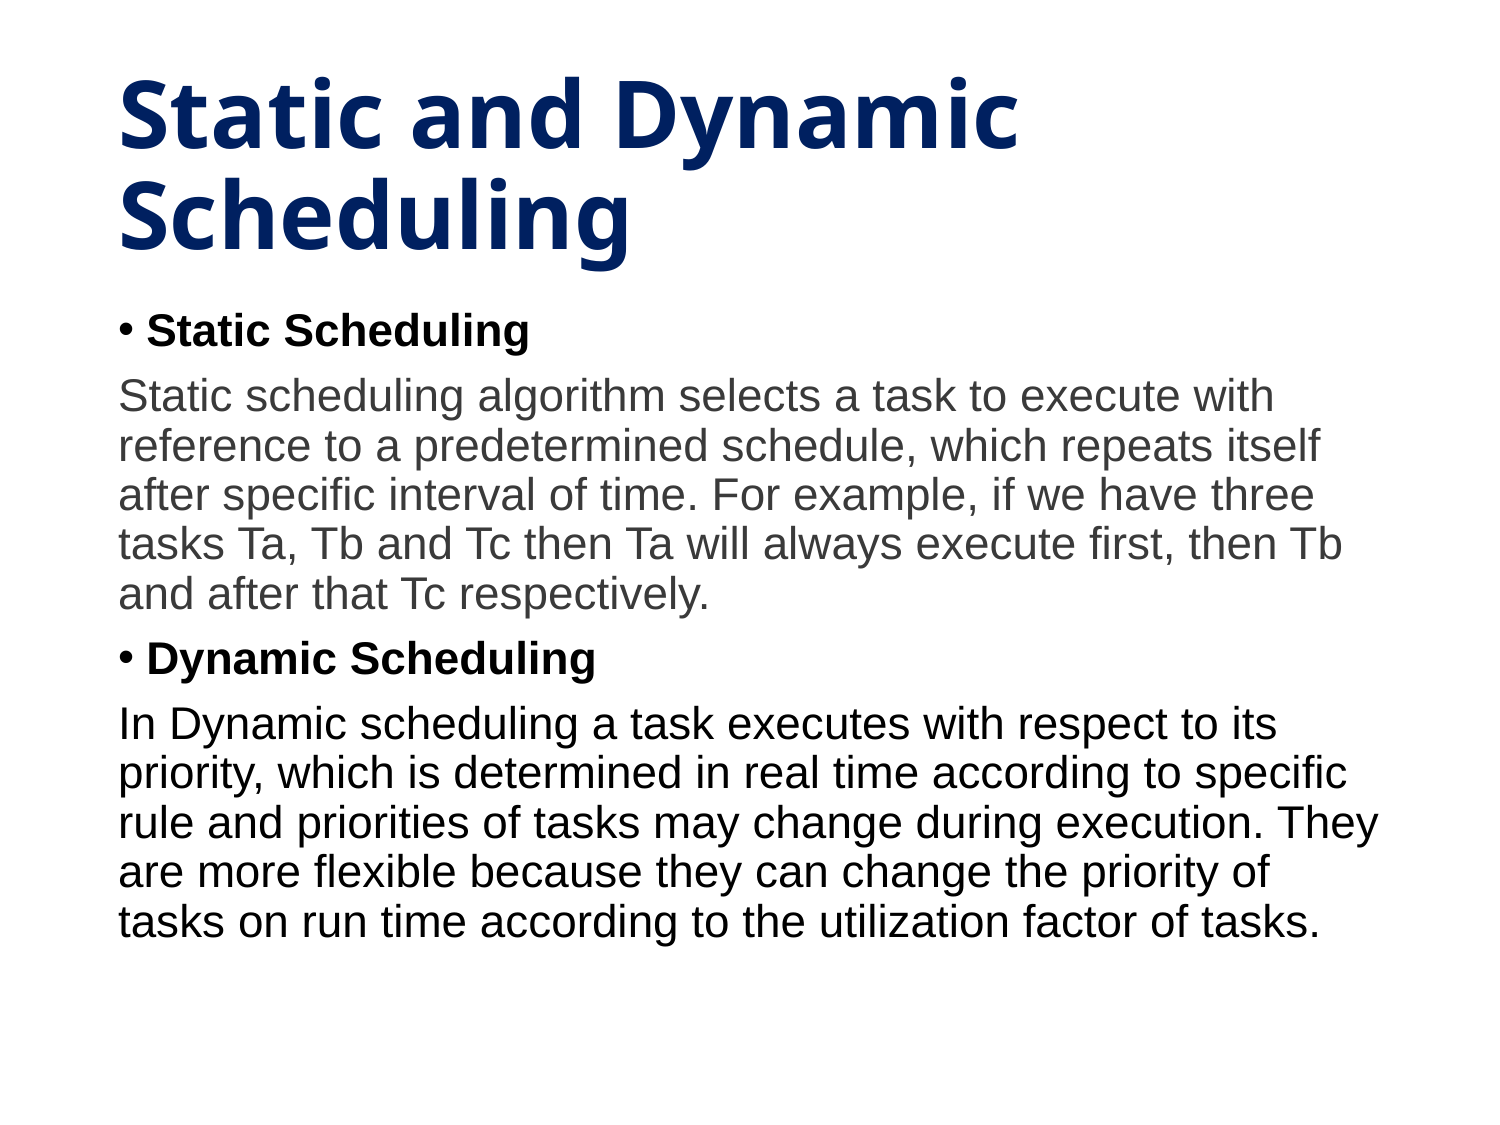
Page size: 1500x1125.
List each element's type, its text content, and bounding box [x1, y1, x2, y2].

list Static Scheduling Static scheduling algorithm selects a task to execute with reference to a predetermined schedule, which repeats itself after specific interval of time. For example, if we have three tasks Ta, Tb and Tc then Ta will always execute first, then Tb and after that Tc respectively. Dynamic Scheduling In Dynamic scheduling a task executes with respect to its priority, which is determined in real time according to specific rule and priorities of tasks may change during execution. They are more flexible because they can change the priority of tasks on run time according to the utilization factor of tasks. [103, 299, 1397, 1014]
title Static and Dynamic Scheduling [103, 59, 1397, 278]
